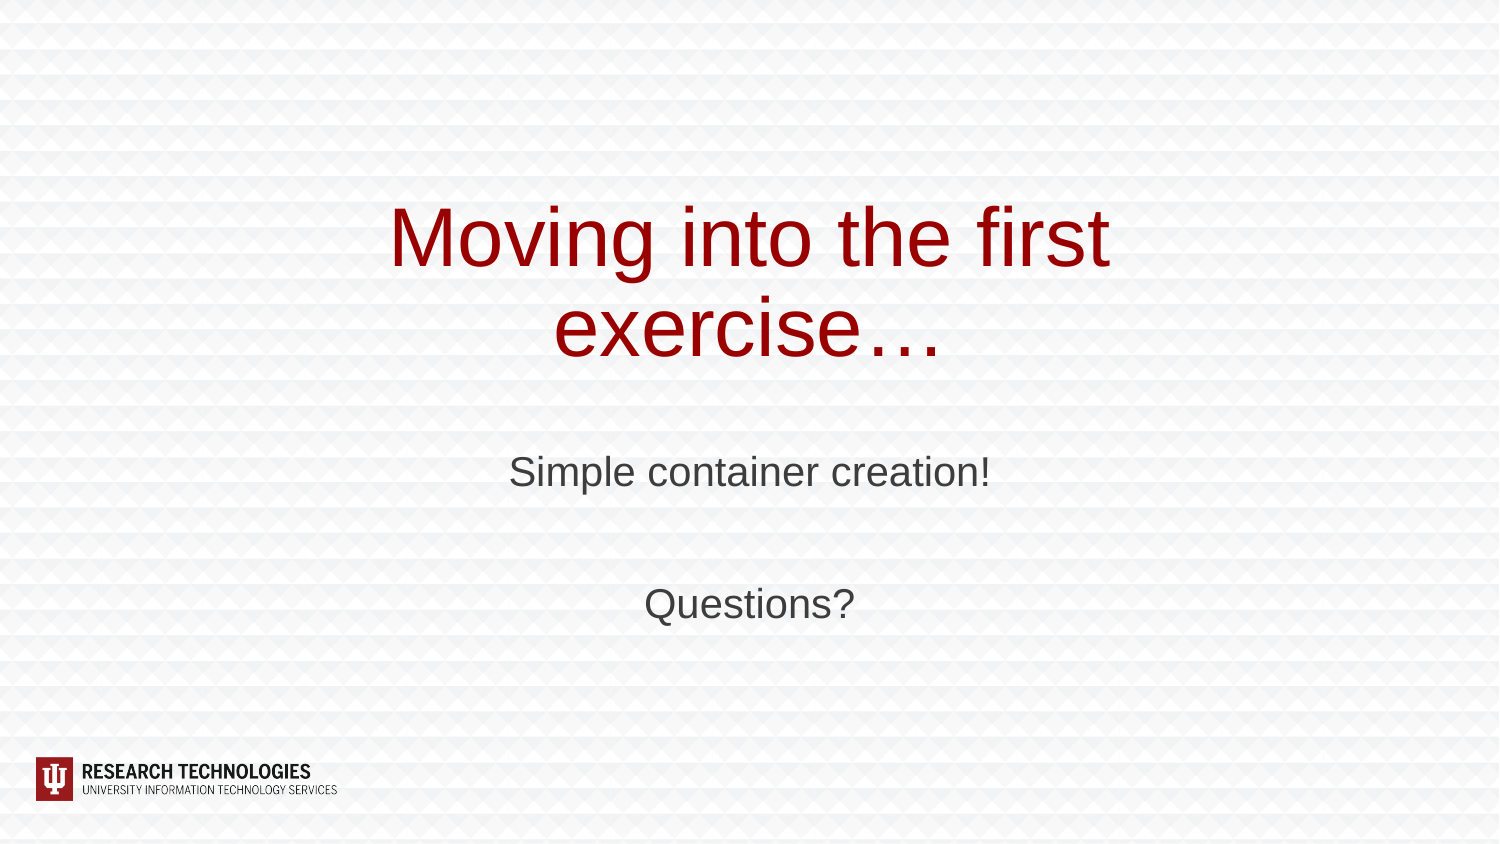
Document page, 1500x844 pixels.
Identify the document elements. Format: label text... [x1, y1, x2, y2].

title Moving into the first exercise… [187, 138, 1313, 432]
picture [0, 0, 1499, 844]
subtitle Simple container creation! Questions? [187, 443, 1313, 647]
